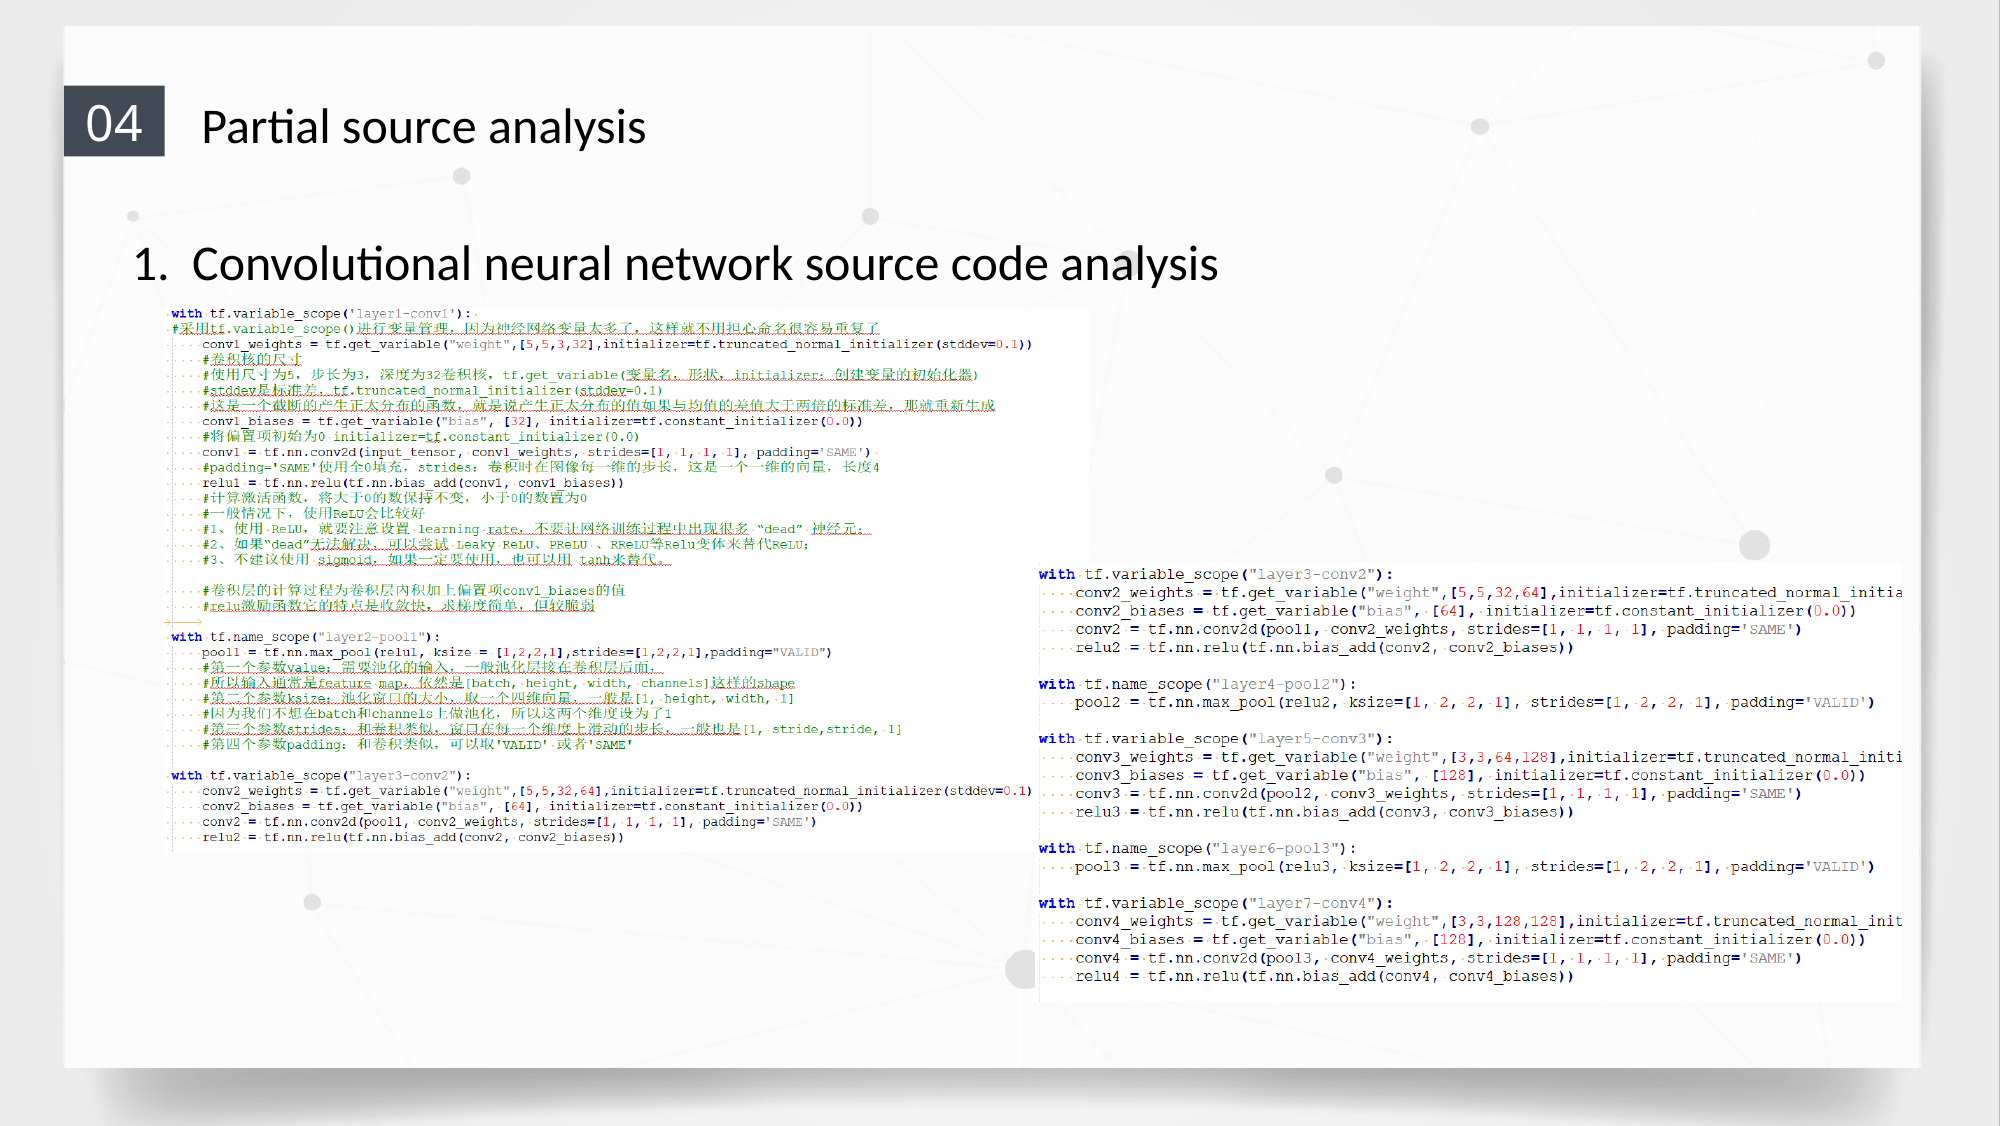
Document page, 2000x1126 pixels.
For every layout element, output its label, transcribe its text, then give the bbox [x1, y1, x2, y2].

text_box 1. Convolutional neural network source code analysis [117, 223, 1847, 299]
picture [0, 0, 2000, 1126]
text_box Partial source analysis [186, 85, 662, 161]
text_box 04 [63, 85, 166, 157]
